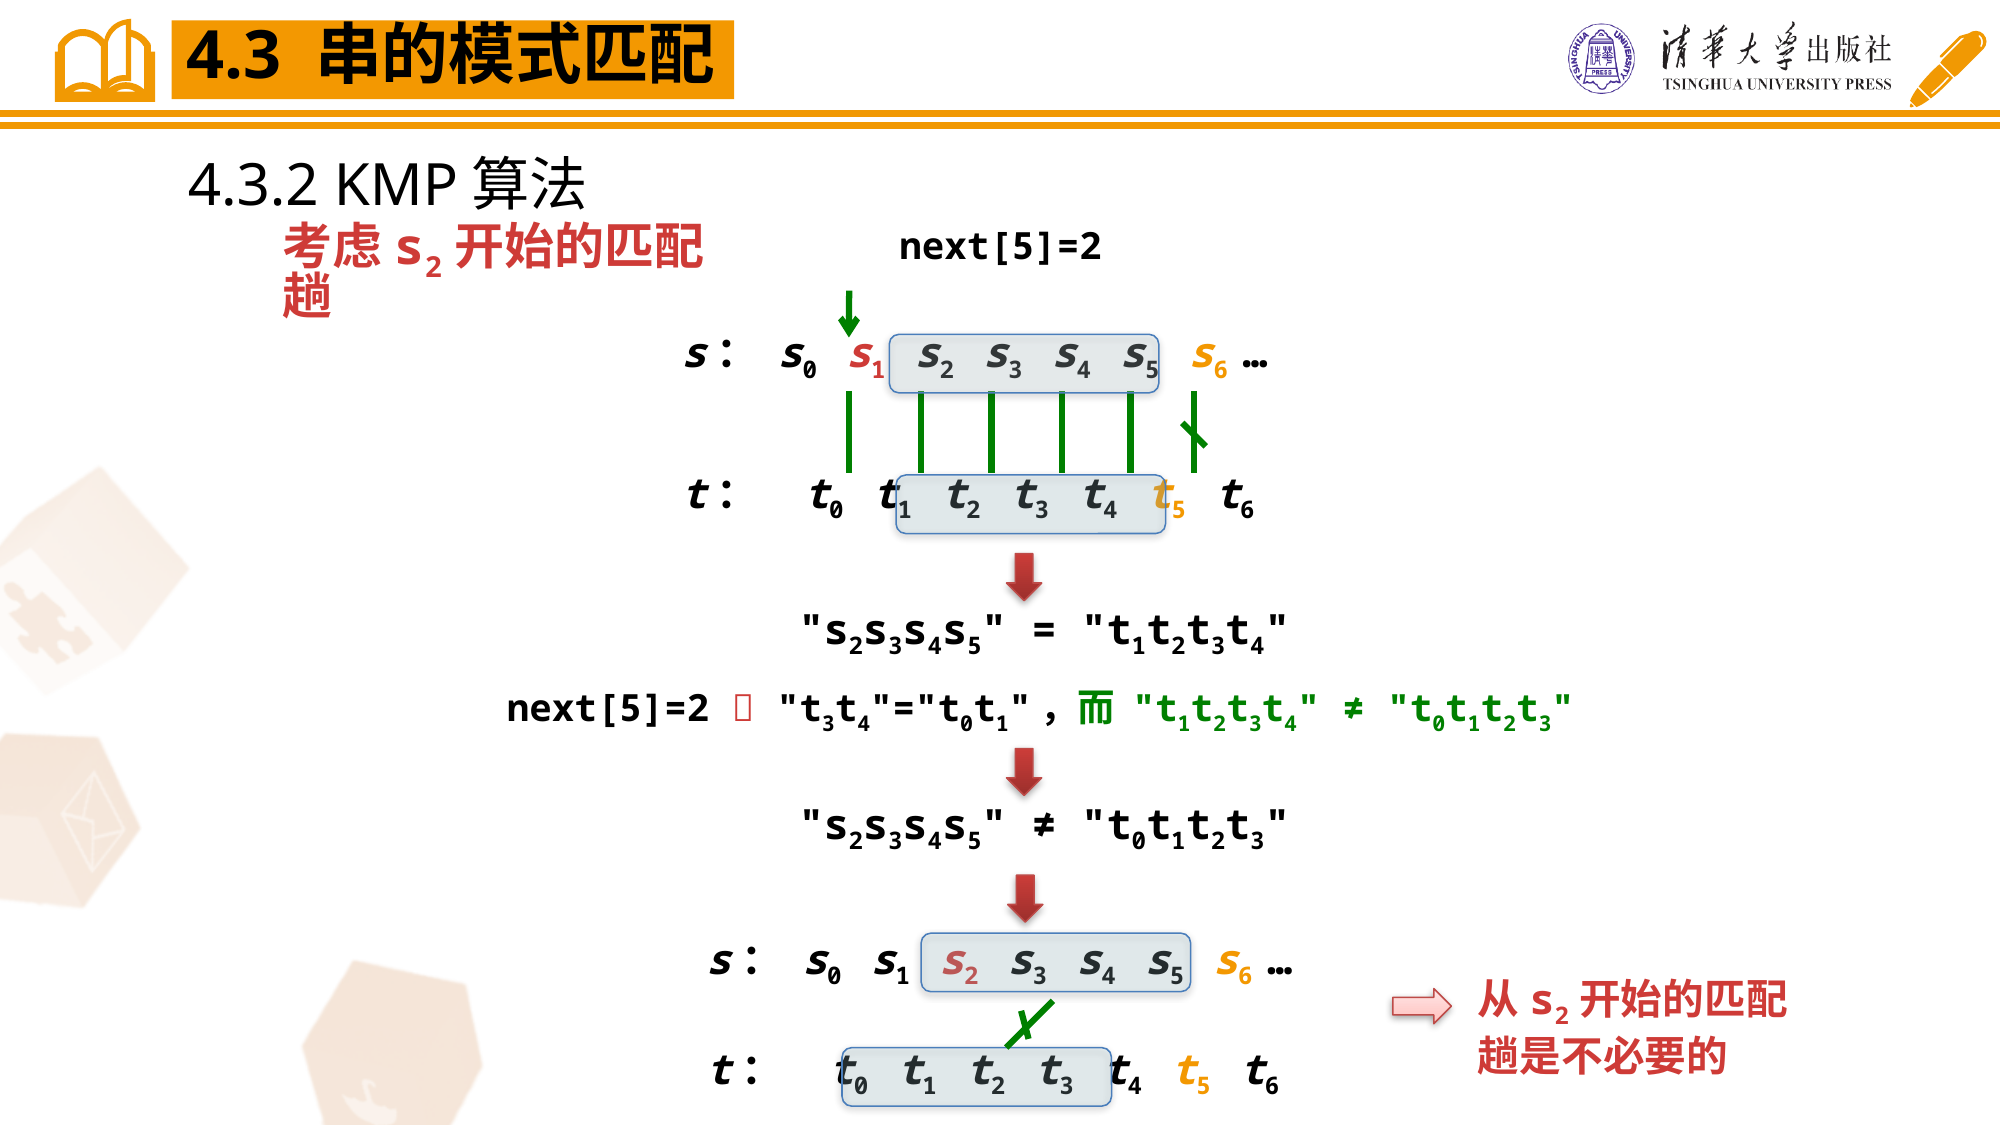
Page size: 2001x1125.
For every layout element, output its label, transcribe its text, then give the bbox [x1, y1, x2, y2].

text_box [690, 874, 1395, 1107]
text_box 4.3 串的模式匹配 [171, 20, 735, 100]
text_box t： t0 t1 t2 t3 t4 t5 t6 [1134, 464, 1335, 525]
text_box 考虑s2开始的匹配趟 [268, 225, 743, 332]
picture [1531, 0, 1973, 149]
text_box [783, 553, 1347, 657]
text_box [1392, 964, 1827, 1082]
text_box s： s0 s1 s2 s3 s4 s5 s6 … [666, 323, 1370, 385]
picture [1936, 78, 1948, 90]
text_box next[5]=2 [877, 225, 1124, 275]
text_box t： t0 t1 t2 t3 t4 t5 t6 [924, 464, 988, 472]
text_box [783, 748, 1347, 852]
text_box t： t0 t1 t2 t3 t4 t5 t6 [666, 464, 918, 525]
text_box t： t0 t1 t2 t3 t4 t5 t6 [1065, 464, 1127, 472]
text_box next[5]=2  "t3t4"="t0t1"，而 "t1t2t3t4" ≠ "t0t1t2t3" [492, 669, 1594, 743]
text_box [1182, 390, 1206, 474]
text_box t： t0 t1 t2 t3 t4 t5 t6 [995, 464, 1059, 472]
text_box [888, 333, 1160, 394]
text_box 4.3.2 KMP算法 [173, 153, 1213, 225]
text_box [895, 474, 1167, 535]
